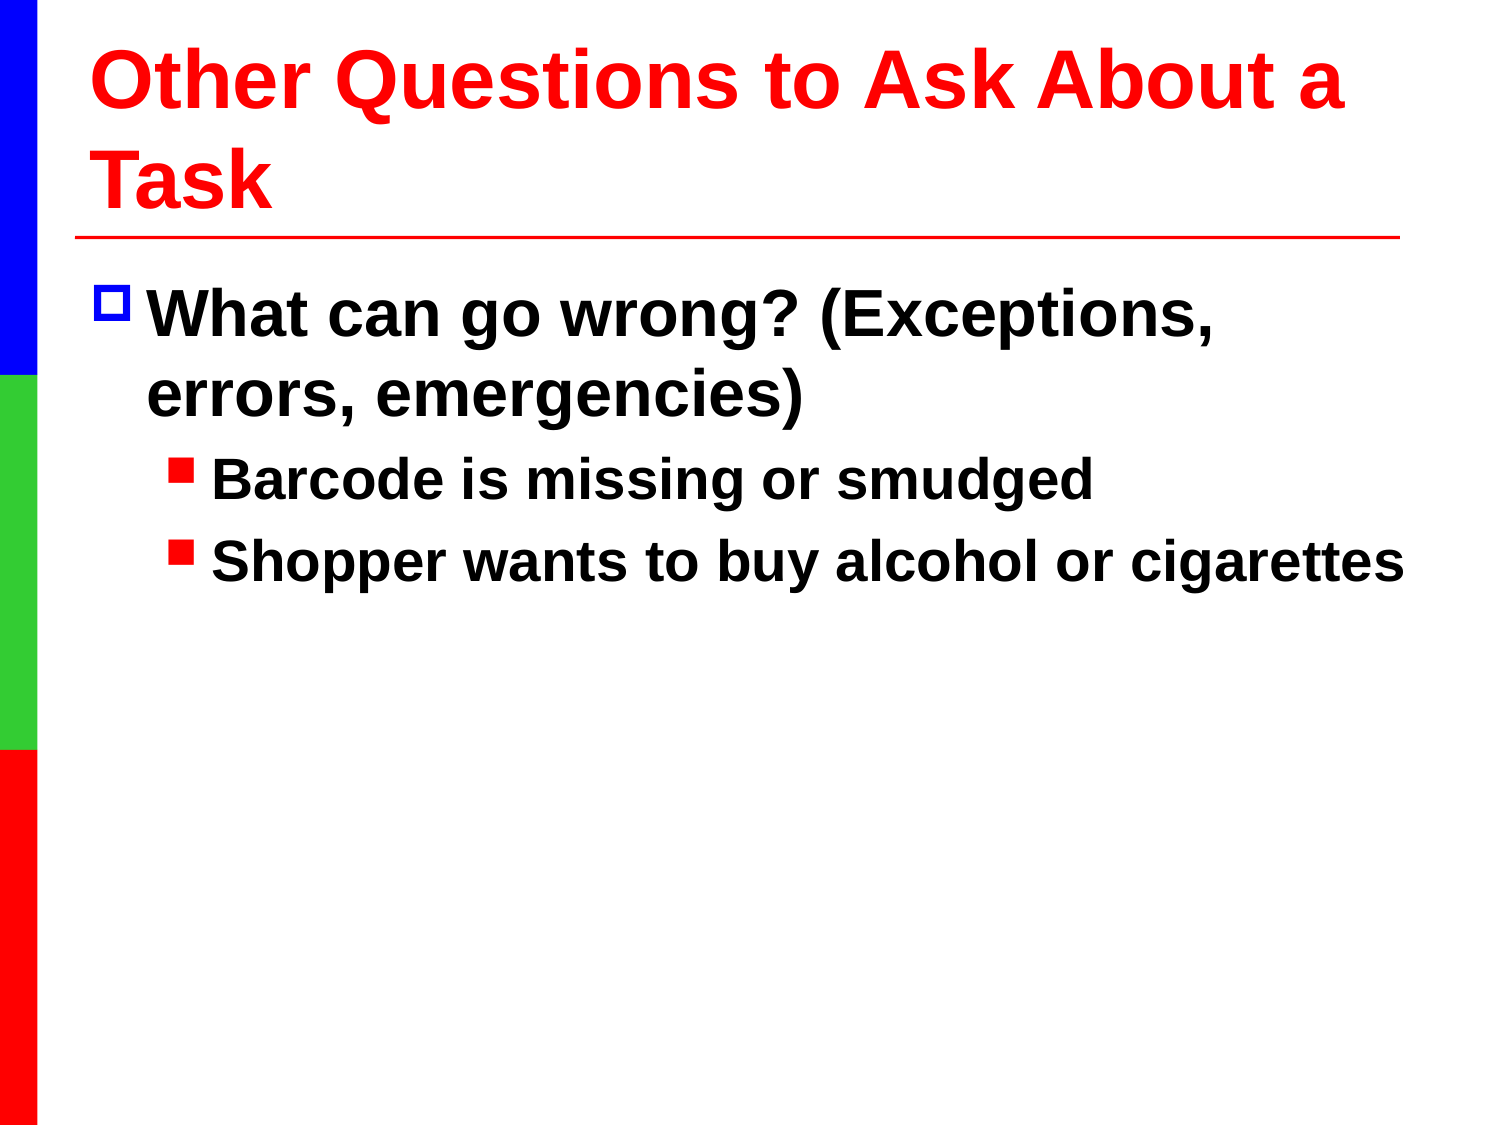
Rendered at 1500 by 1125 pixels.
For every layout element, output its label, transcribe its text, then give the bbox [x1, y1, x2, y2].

list What can go wrong? (Exceptions, errors, emergencies) Barcode is missing or smudged Shopper wants to buy alcohol or cigarettes [74, 262, 1426, 1006]
title Other Questions to Ask About a Task [74, 45, 1426, 233]
